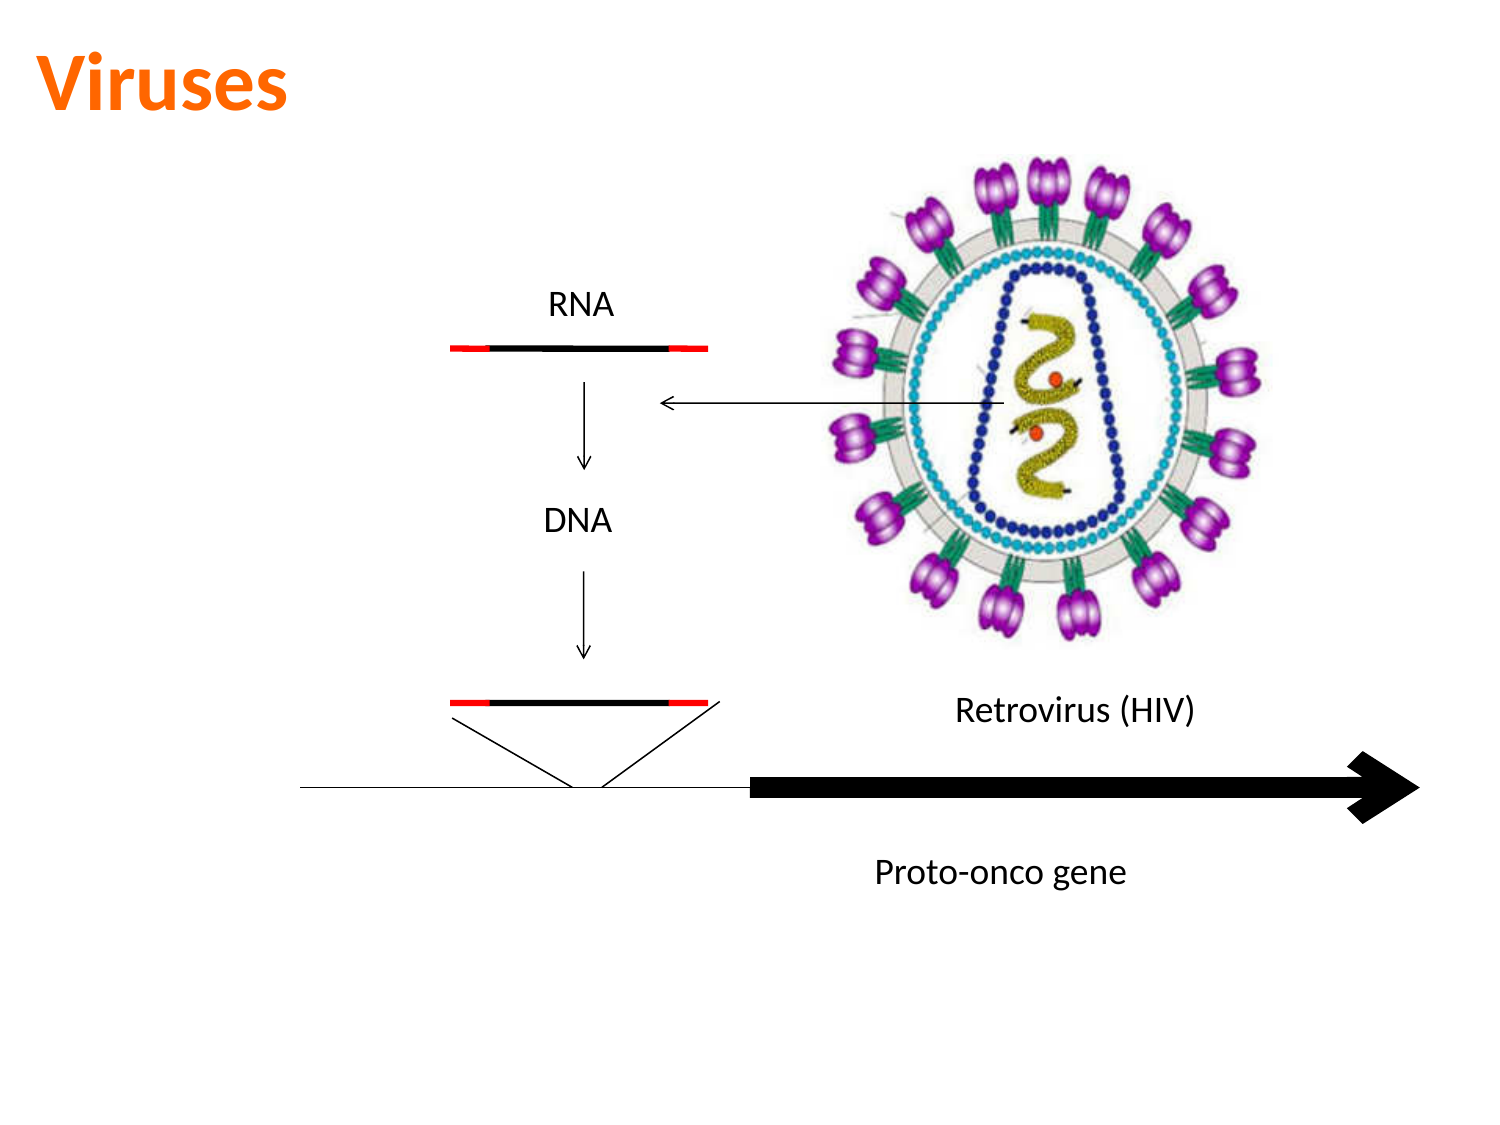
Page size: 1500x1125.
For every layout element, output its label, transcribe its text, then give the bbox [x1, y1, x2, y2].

text_box Proto-onco gene [859, 839, 1143, 900]
text_box [576, 571, 591, 660]
text_box RNA [533, 271, 630, 332]
text_box Viruses [21, 19, 614, 272]
text_box [751, 780, 1420, 795]
text_box Retrovirus (HIV) [940, 677, 1212, 738]
picture [809, 154, 1279, 650]
text_box DNA [528, 487, 628, 549]
